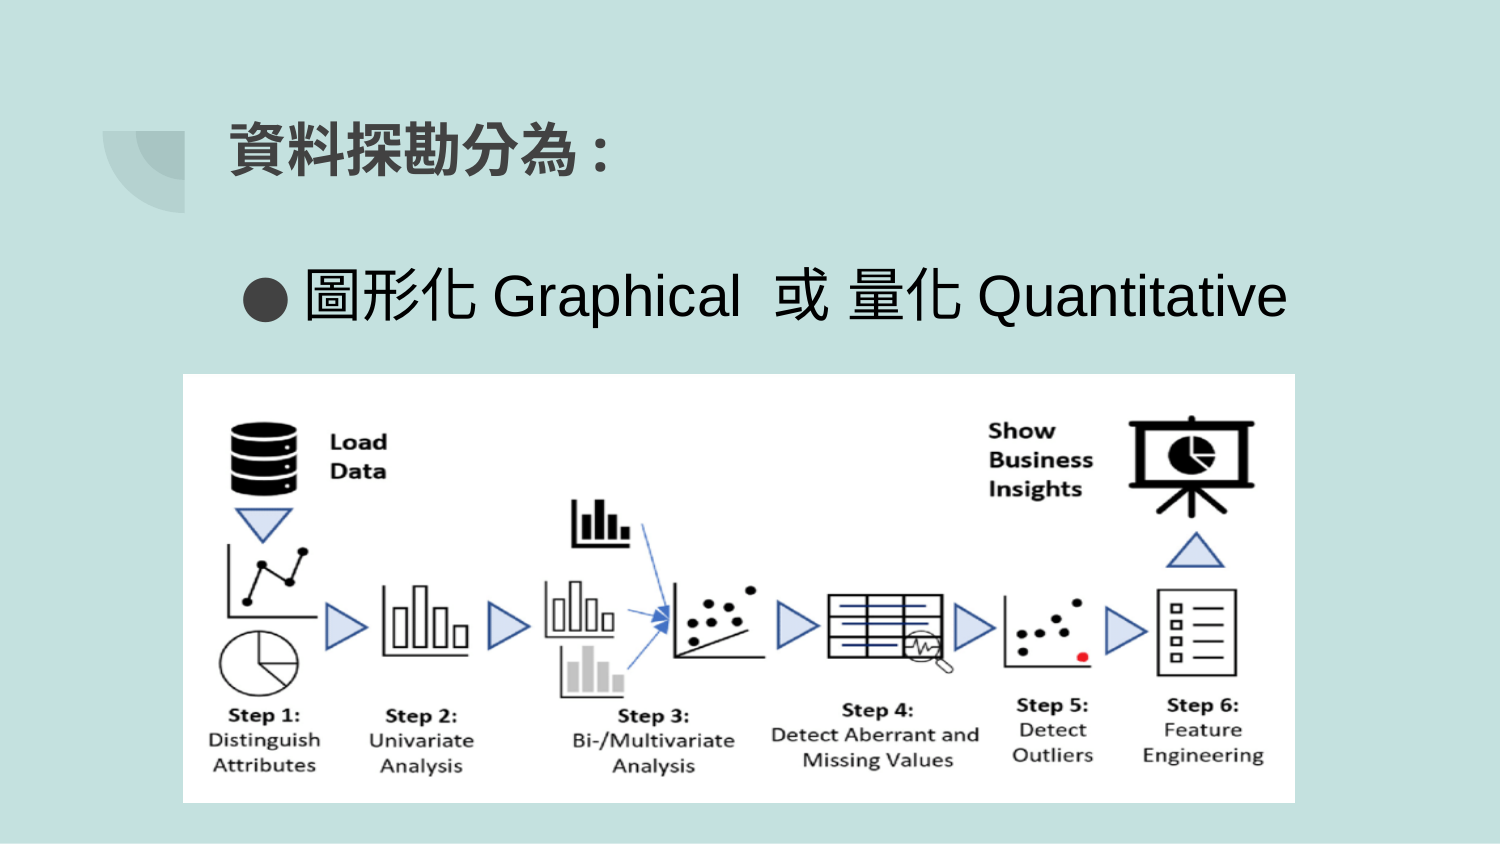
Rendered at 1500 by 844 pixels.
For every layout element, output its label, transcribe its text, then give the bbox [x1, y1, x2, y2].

list 圖形化Graphical 或 量化Quantitative [213, 232, 1443, 650]
picture [182, 374, 1296, 803]
title 資料探勘分為: [213, 98, 1368, 232]
text_box [0, 0, 1500, 844]
